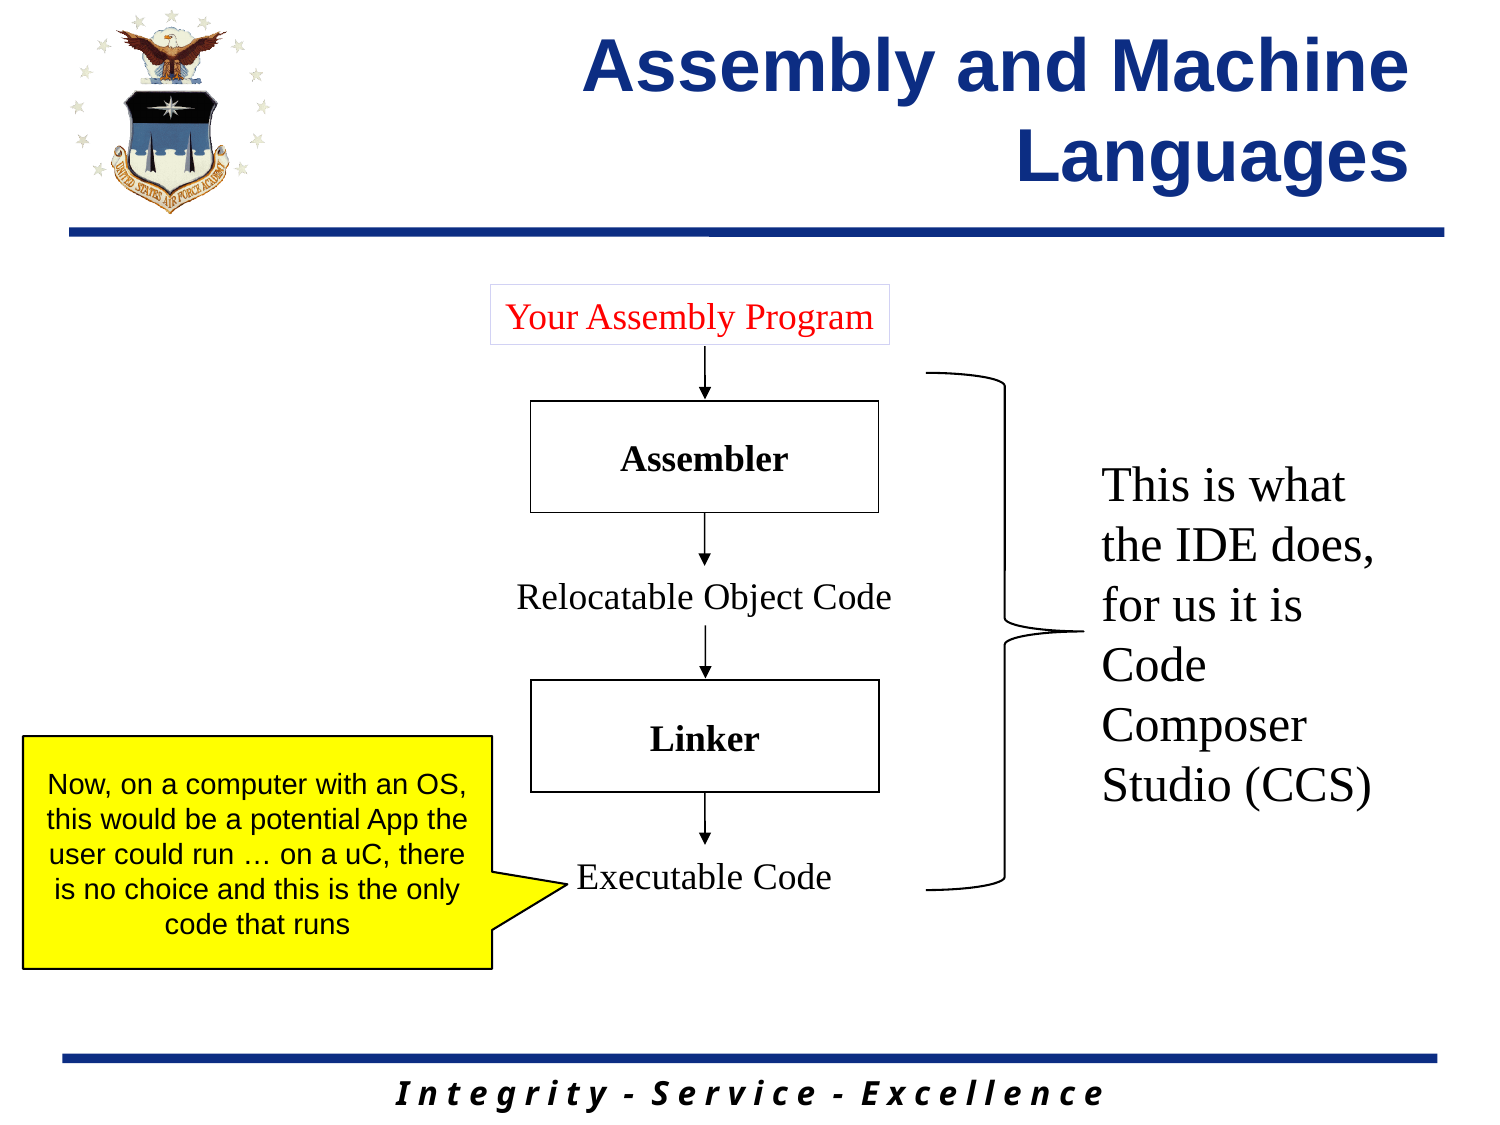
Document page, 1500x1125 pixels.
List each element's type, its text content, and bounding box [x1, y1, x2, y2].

text_box [699, 625, 712, 679]
text_box [698, 791, 712, 844]
picture [63, 0, 275, 222]
title Assembly and Machine Languages [313, 12, 1426, 200]
text_box Executable Code [561, 844, 848, 905]
text_box [925, 372, 1084, 891]
text_box Assembler [530, 401, 879, 513]
text_box This is what the IDE does, for us it is Code Composer Studio (CCS) [1086, 443, 1426, 819]
text_box Linker [530, 680, 879, 792]
text_box [698, 512, 711, 564]
text_box [698, 346, 712, 400]
text_box Now, on a computer with an OS, this would be a potential App the user could run … on a uC, there is no choice and this is the only code that runs [23, 736, 568, 969]
text_box Your Assembly Program [490, 284, 890, 345]
text_box Relocatable Object Code [501, 564, 908, 625]
